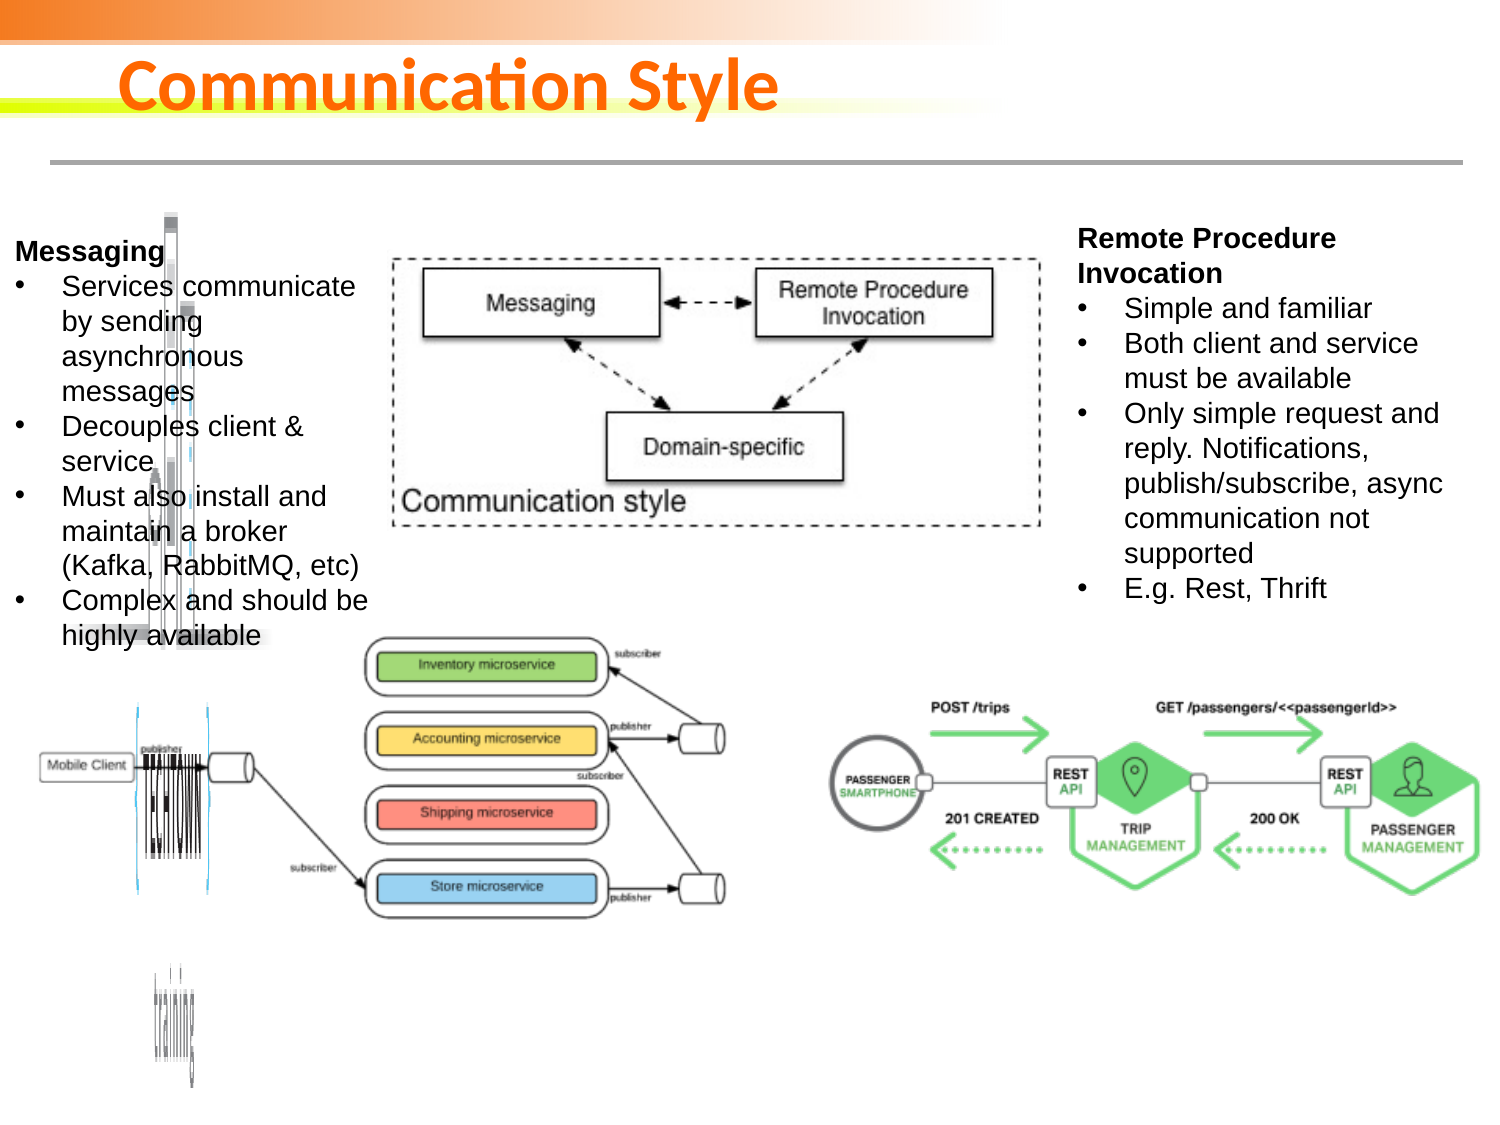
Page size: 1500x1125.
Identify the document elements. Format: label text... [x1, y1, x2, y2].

picture [0, 0, 1500, 1125]
title Communication Style [103, 34, 1397, 138]
text_box Messaging Services communicate by sending asynchronous messages Decouples client & service Must also install and maintain a broker (Kafka, RabbitMQ, etc) Complex and should be highly available [0, 224, 388, 659]
text_box Remote Procedure Invocation Simple and familiar Both client and service must be available Only simple request and reply. Notifications, publish/subscribe, async communication not supported E.g. Rest, Thrift [1062, 212, 1475, 612]
